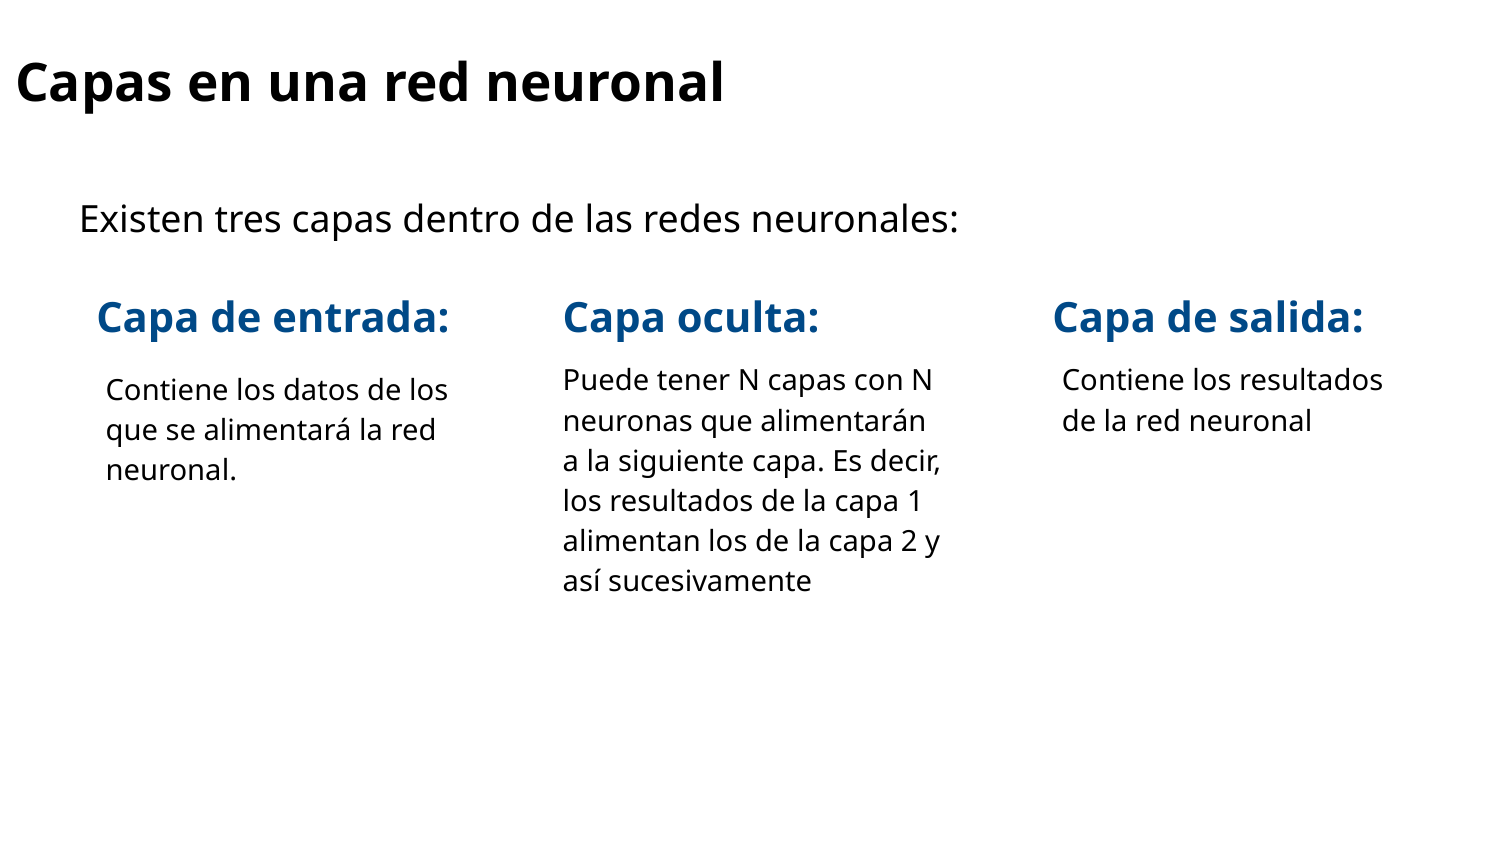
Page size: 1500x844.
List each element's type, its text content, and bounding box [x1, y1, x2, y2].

text_box Capa oculta: [551, 272, 921, 345]
title Capas en una red neuronal [0, 32, 921, 127]
text_box Capa de entrada: [85, 272, 493, 353]
text_box Existen tres capas dentro de las redes neuronales: [67, 177, 1116, 252]
text_box Puede tener N capas con N neuronas que alimentarán a la siguiente capa. Es decir, los resultados de la capa 1 alimentan los de la capa 2 y así sucesivamente [551, 345, 960, 609]
text_box Contiene los datos de los que se alimentará la red neuronal. [94, 354, 464, 498]
text_box Capa de salida: [1041, 272, 1411, 353]
text_box Contiene los resultados de la red neuronal [1050, 345, 1420, 448]
